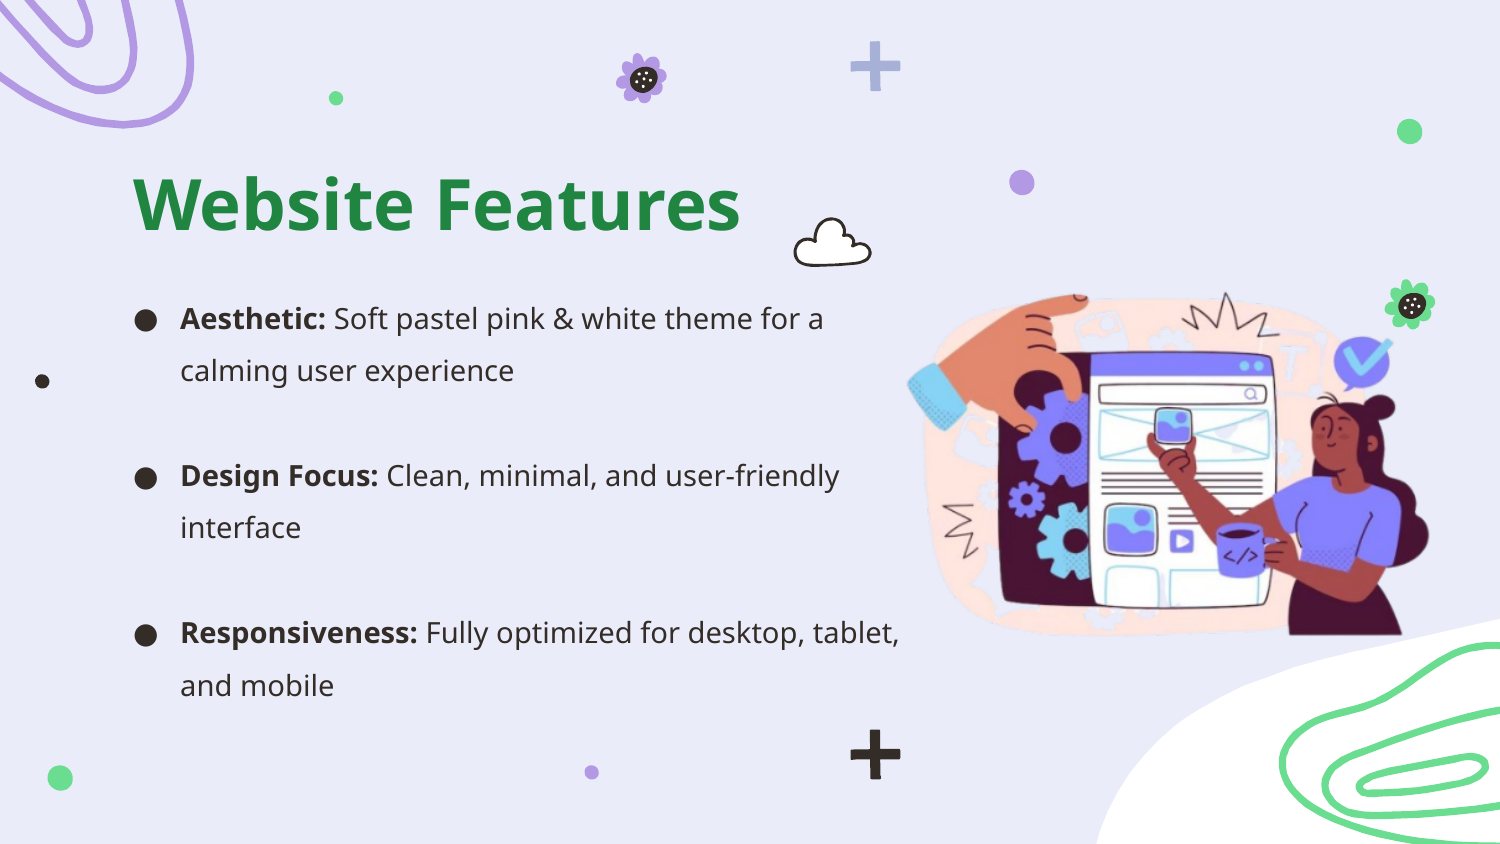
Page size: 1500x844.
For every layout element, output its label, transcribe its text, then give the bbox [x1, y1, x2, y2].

title Website Features [118, 144, 779, 239]
list Aesthetic: Soft pastel pink & white theme for a calming user experience Design Focus: Clean, minimal, and user-friendly interface Responsiveness: Fully optimized for desktop, tablet, and mobile [118, 247, 894, 738]
picture [894, 190, 1435, 732]
